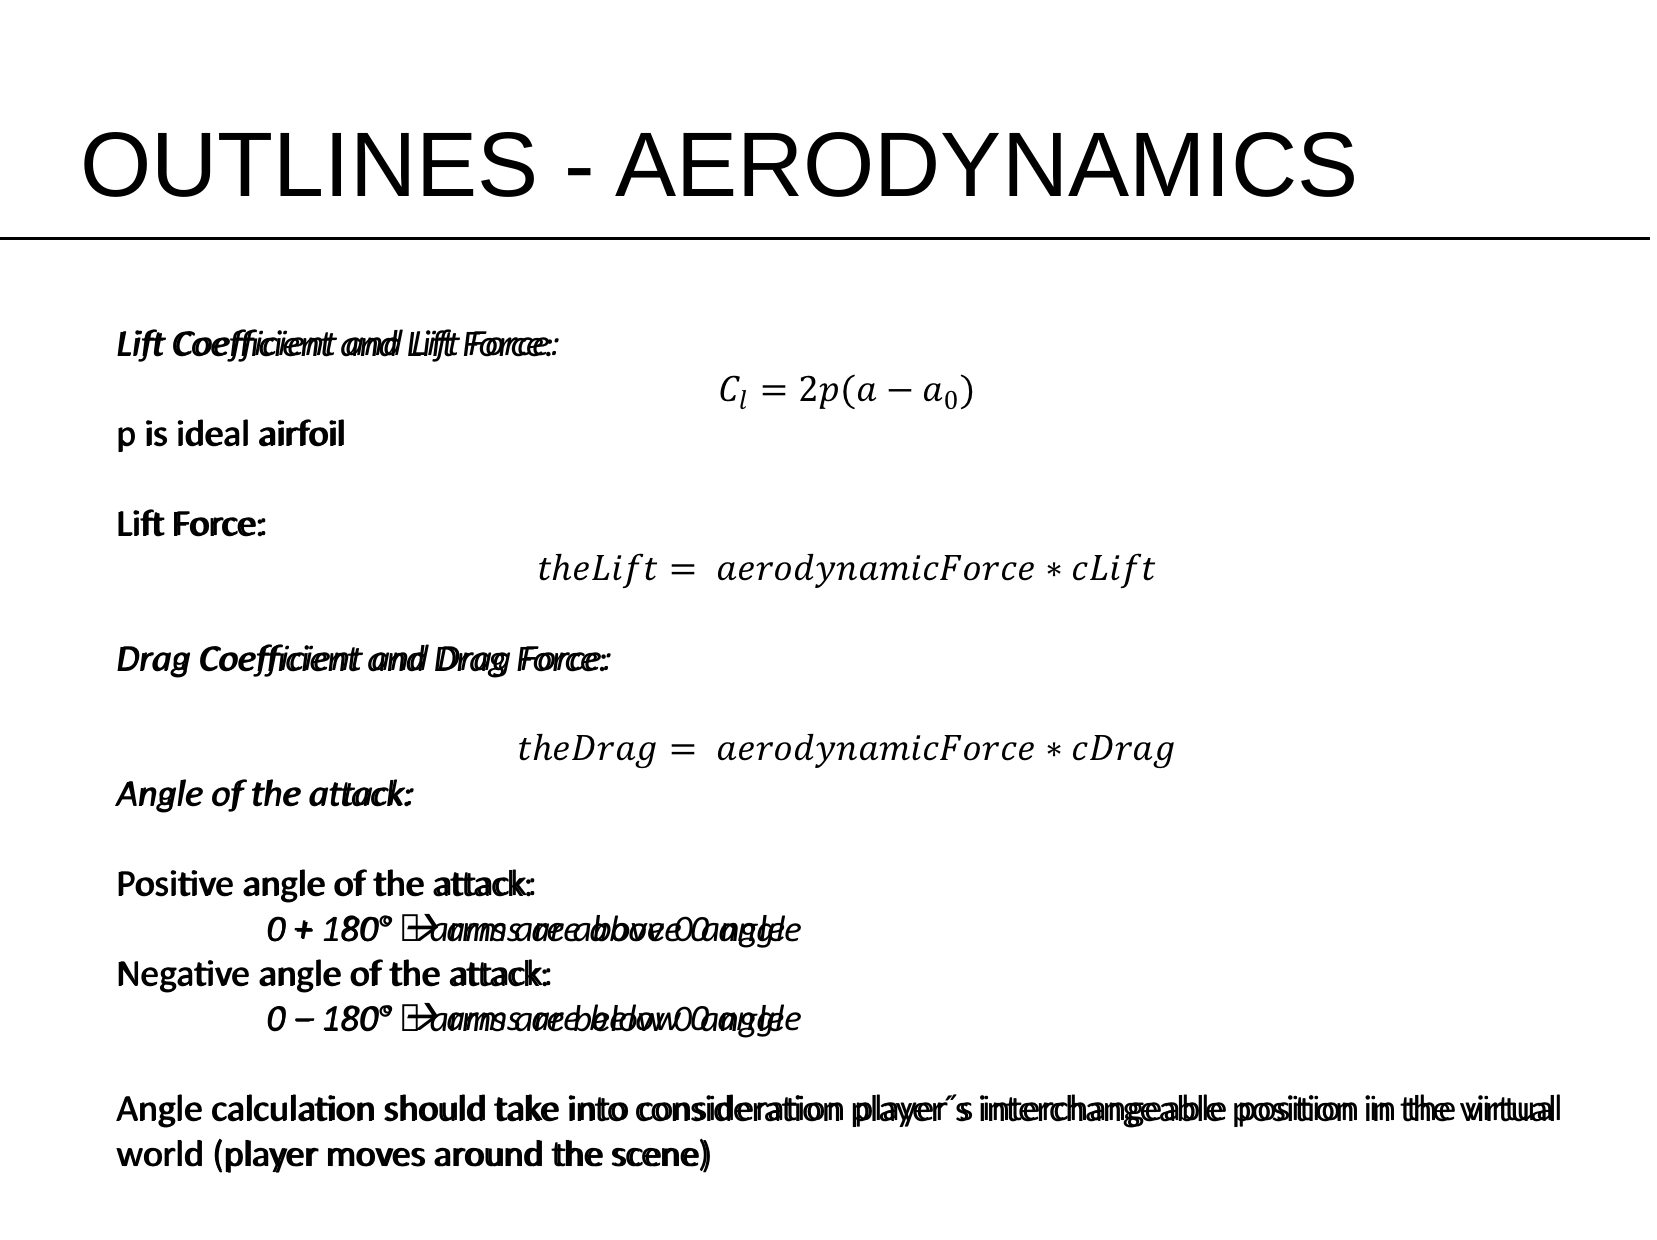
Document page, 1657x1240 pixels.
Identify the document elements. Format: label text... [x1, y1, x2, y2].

text_box [101, 311, 1591, 1190]
text_box OUTLINES - AERODYNAMICS [80, 105, 1576, 217]
